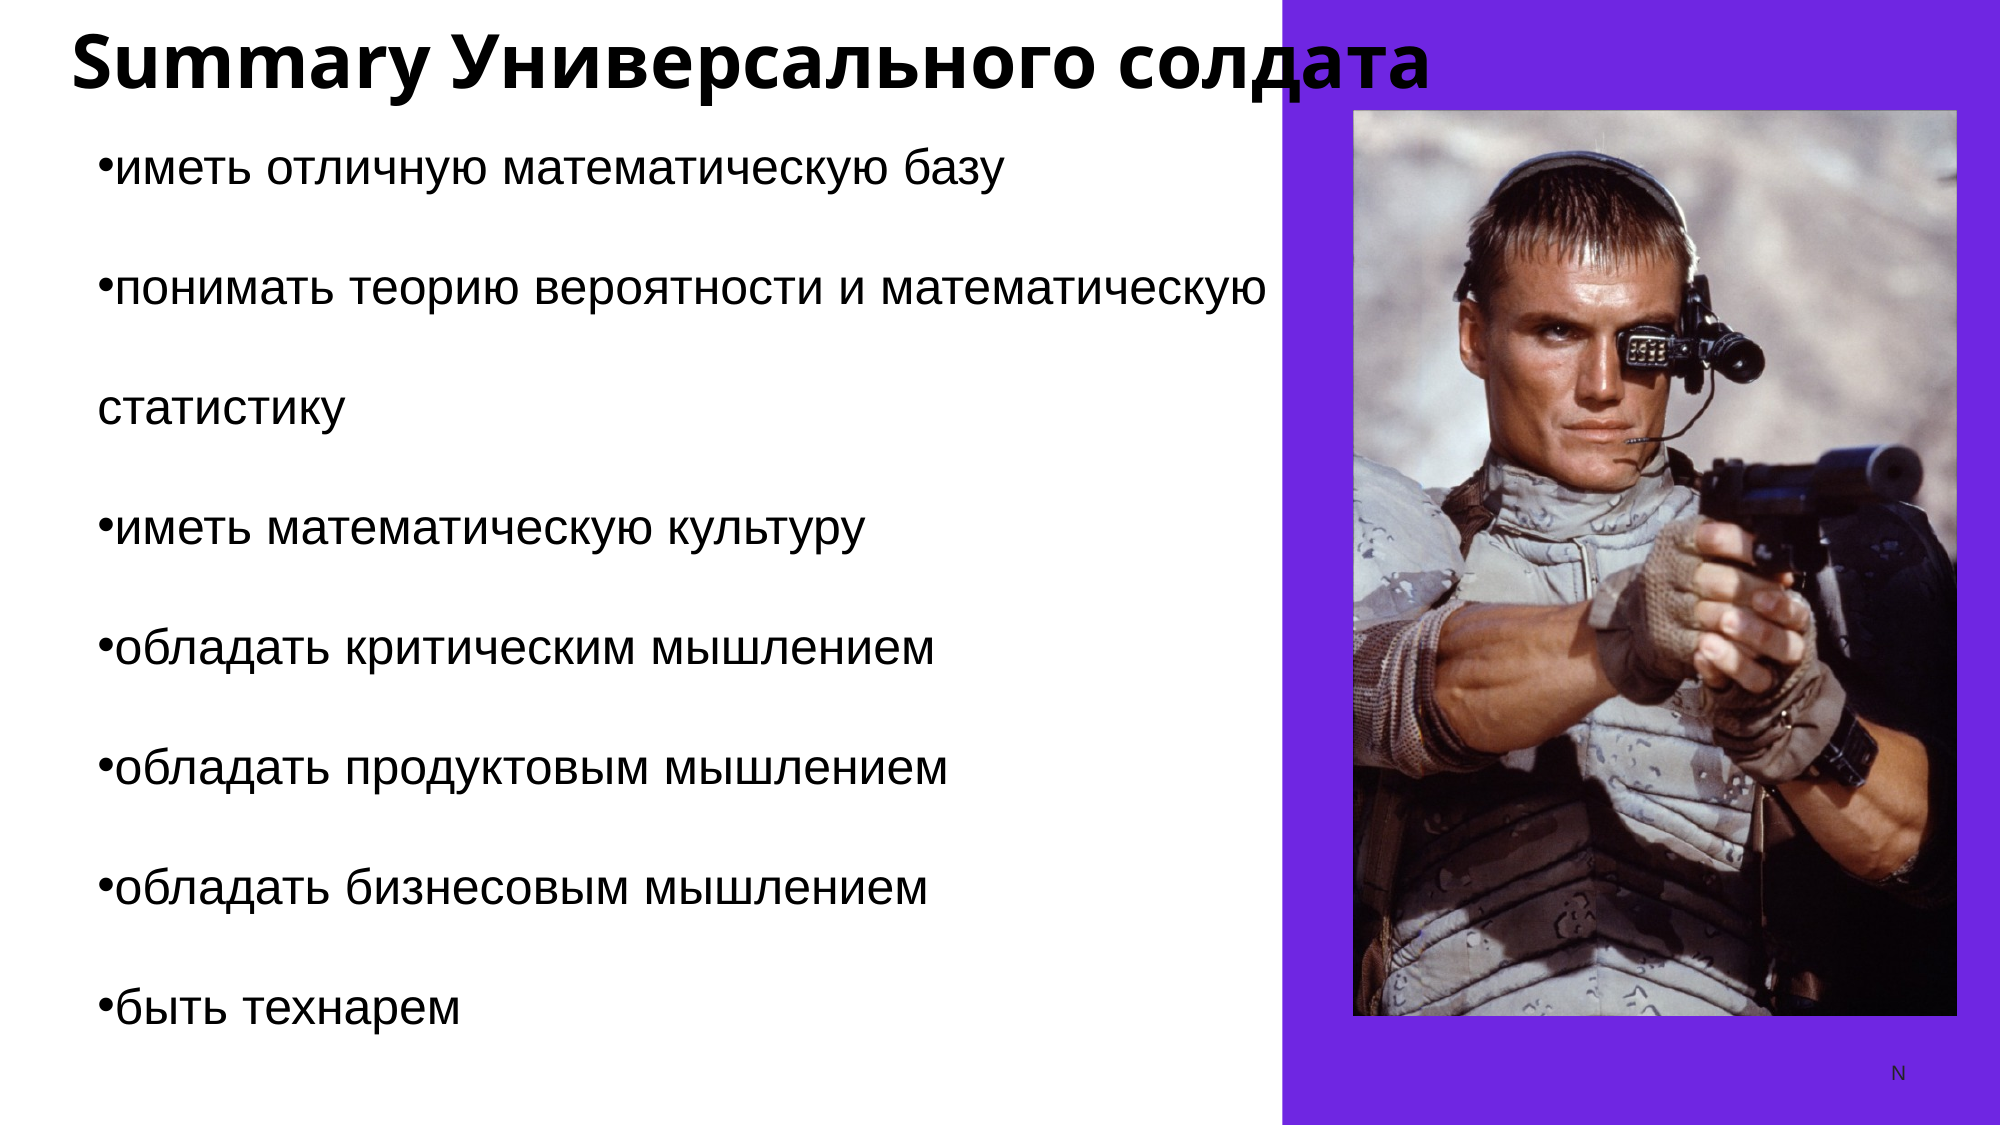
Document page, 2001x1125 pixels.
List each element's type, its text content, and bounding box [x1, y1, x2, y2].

picture [1353, 110, 1957, 1016]
text_box [1282, 0, 2000, 1125]
text_box иметь отличную математическую базу понимать теорию вероятности и математическую статистику иметь математическую культуру обладать критическим мышлением обладать продуктовым мышлением обладать бизнесовым мышлением быть технарем [82, 66, 1296, 1042]
title Summary Универсального солдата [70, 24, 1805, 213]
text_box N [1763, 1051, 1907, 1092]
